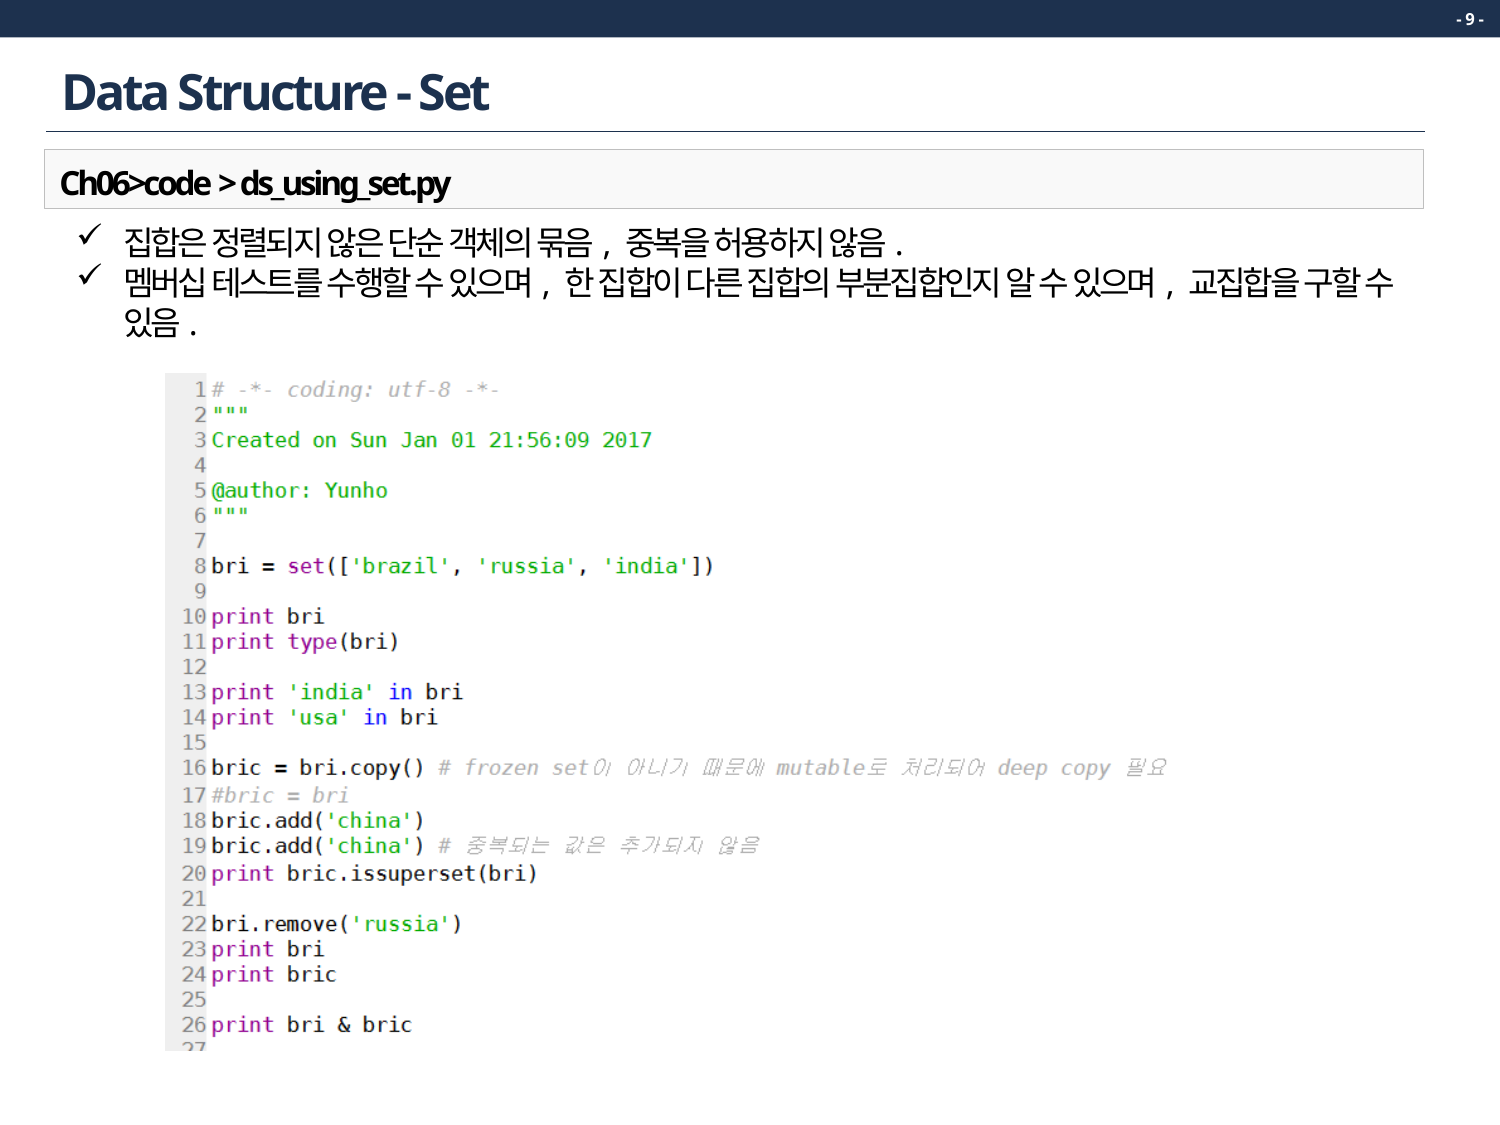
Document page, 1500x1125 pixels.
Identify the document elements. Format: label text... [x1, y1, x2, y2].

text_box - 9 - [1238, 1, 1499, 40]
picture [165, 372, 1194, 1051]
text_box 집합은 정렬되지 않은 단순 객체의 묶음, 중복을 허용하지 않음. 멤버십 테스트를 수행할 수 있으며, 한 집합이 다른 집합의 부분집합인지 알 수 있으며, 교집합을 구할 수 있음. [61, 214, 1411, 350]
text_box Ch06>code > ds_using_set.py [43, 147, 1426, 210]
title Data Structure - Set [46, 43, 1194, 130]
text_box [0, 0, 1500, 38]
